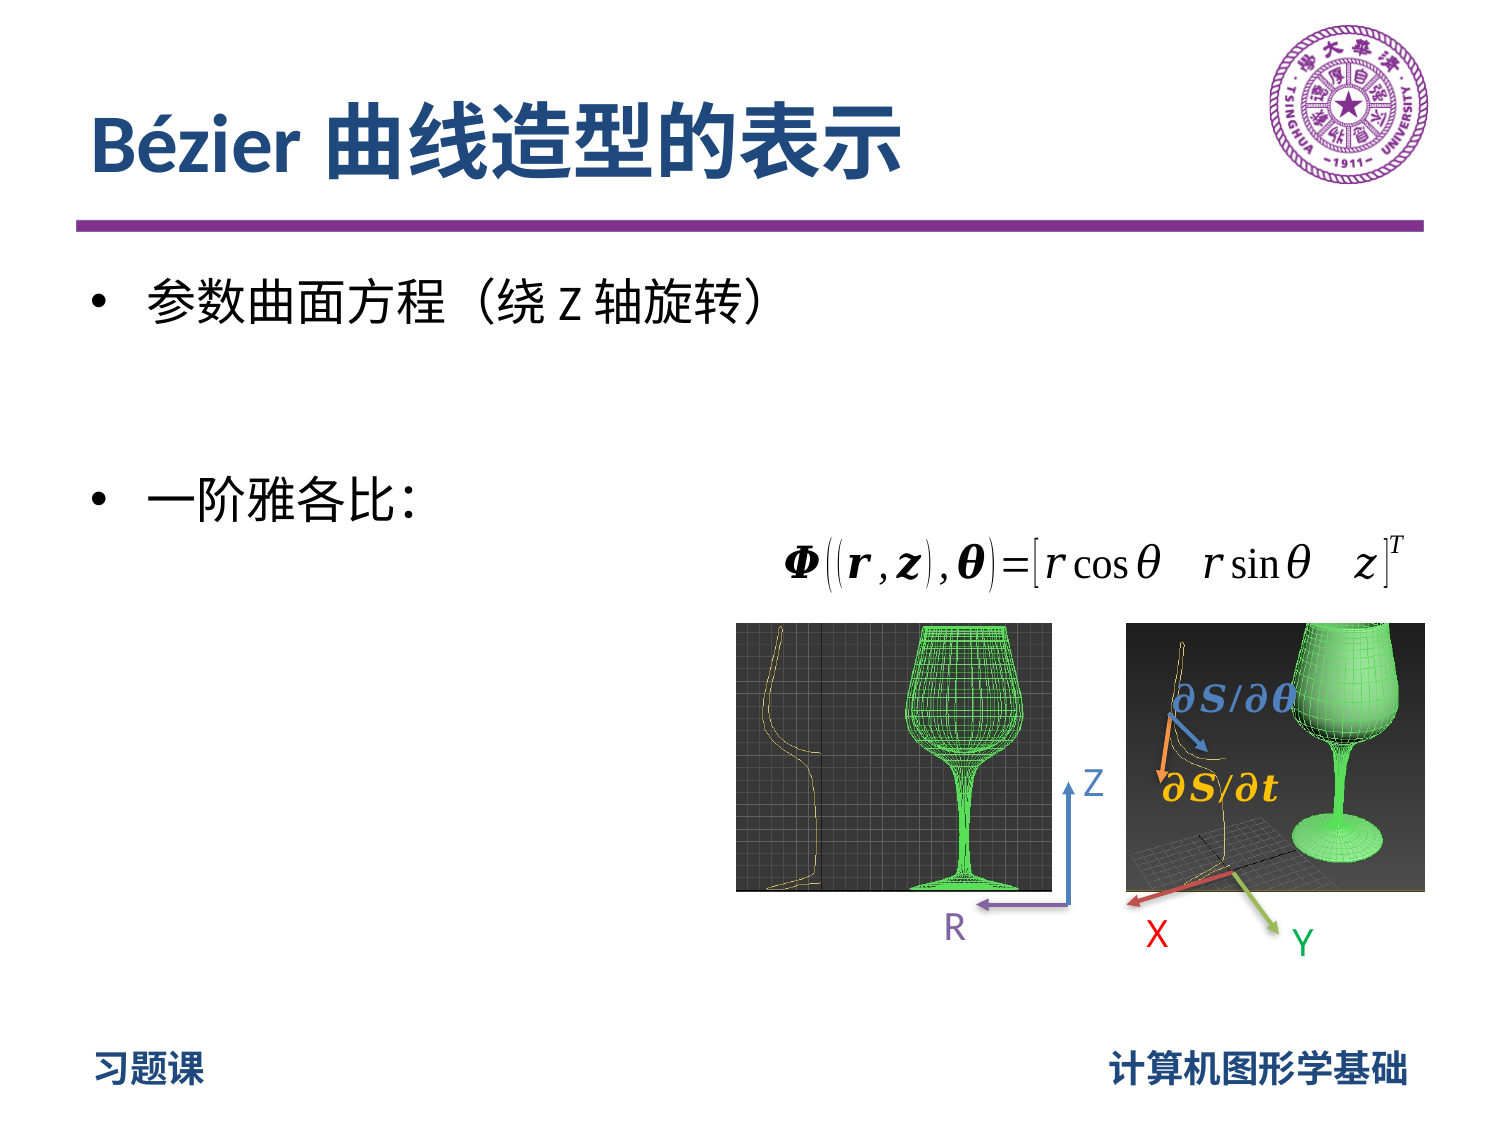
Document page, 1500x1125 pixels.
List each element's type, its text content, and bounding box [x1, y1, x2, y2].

picture [1269, 25, 1429, 185]
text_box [1232, 872, 1280, 935]
picture [1126, 622, 1426, 892]
text_box Z [1066, 749, 1121, 813]
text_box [1160, 712, 1172, 784]
title Bézier曲线造型的表示 [75, 45, 1258, 233]
text_box Y [1276, 910, 1331, 974]
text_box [1126, 871, 1231, 905]
text_box R [928, 901, 982, 956]
text_box X [1130, 913, 1186, 964]
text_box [1168, 713, 1209, 753]
picture [736, 622, 1052, 892]
